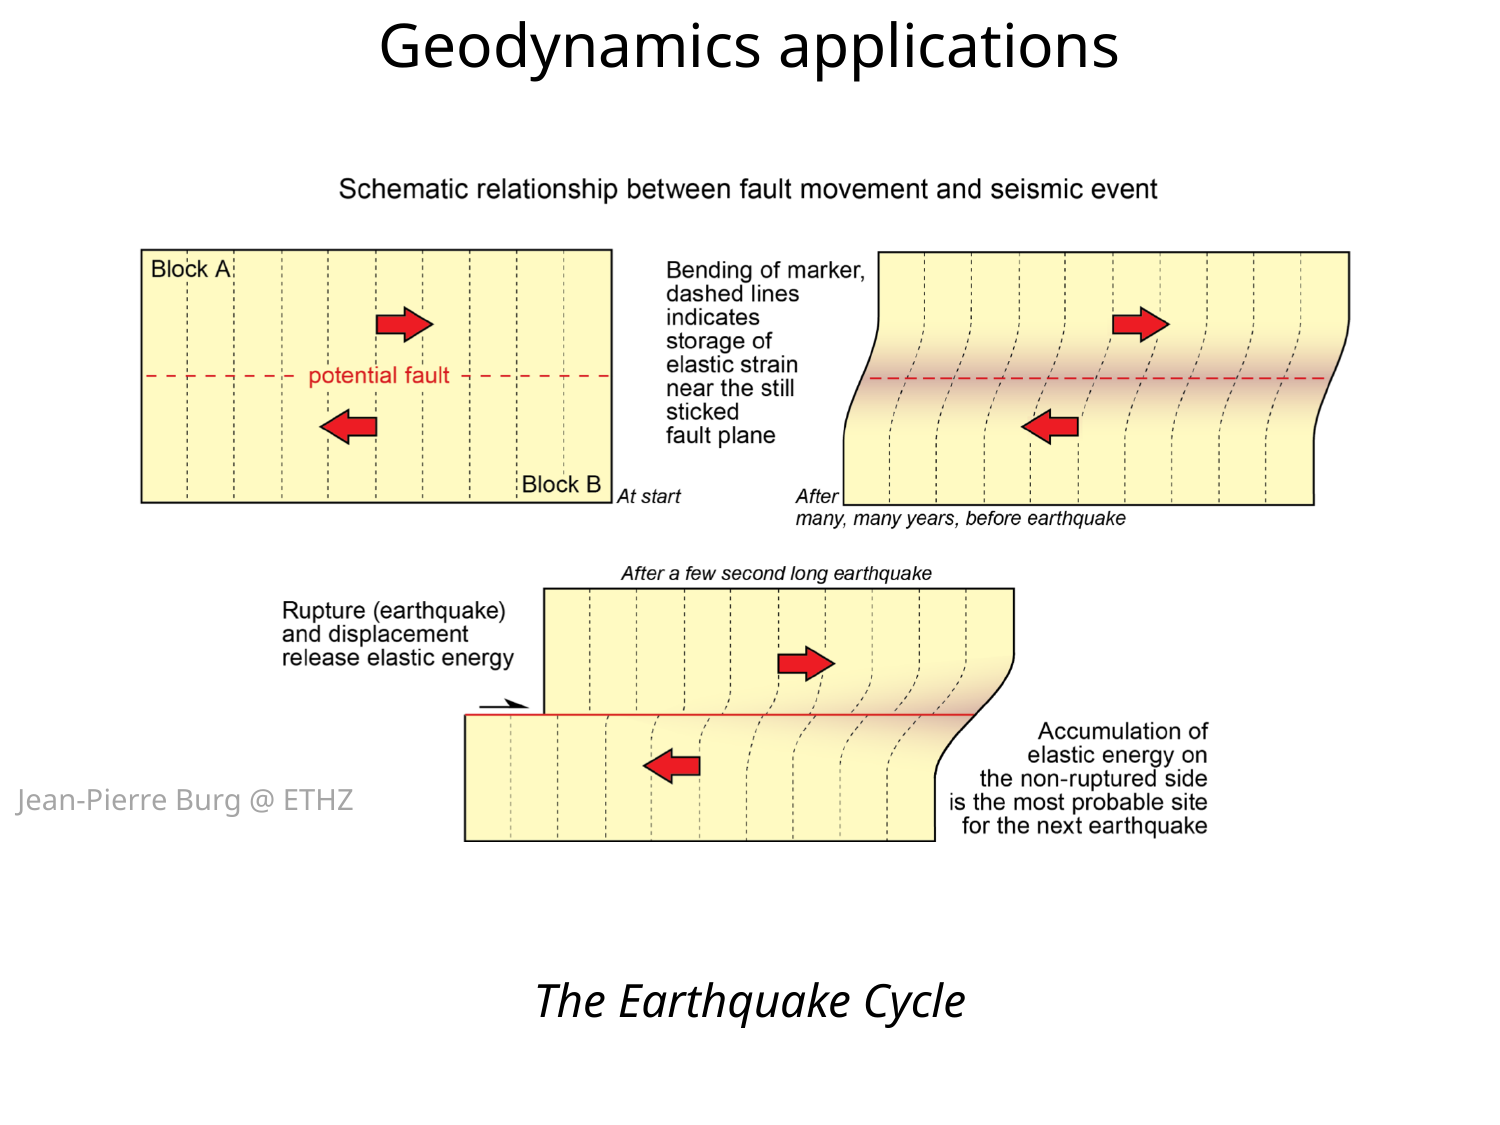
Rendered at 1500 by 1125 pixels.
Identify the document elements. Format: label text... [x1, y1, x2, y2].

picture [91, 155, 1408, 869]
text_box The Earthquake Cycle [34, 964, 1466, 1090]
text_box Geodynamics applications [0, 0, 1500, 88]
text_box Jean-Pierre Burg @ ETHZ [0, 774, 91, 824]
